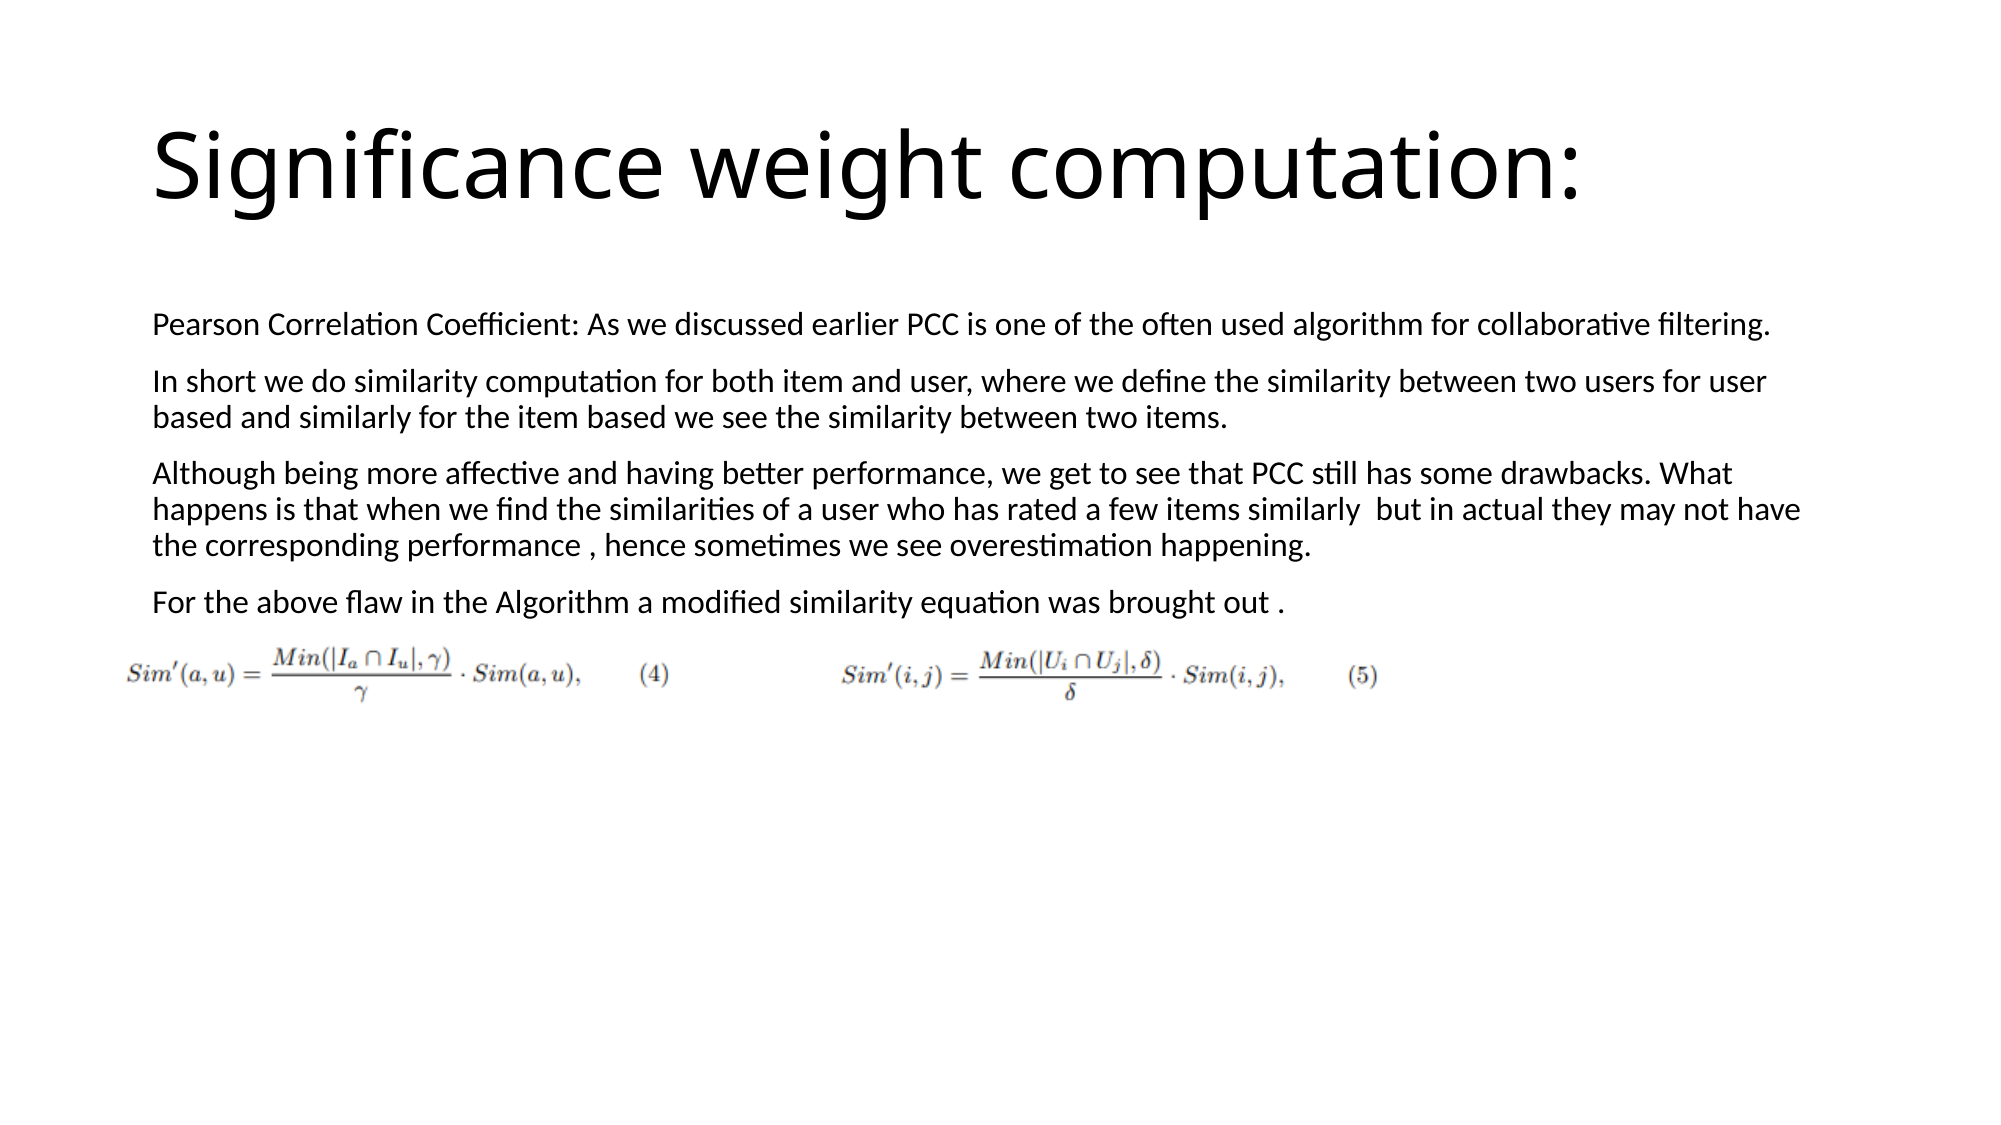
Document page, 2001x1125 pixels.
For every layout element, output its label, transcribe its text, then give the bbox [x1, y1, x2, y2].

picture [117, 643, 690, 707]
picture [834, 648, 1397, 702]
title Significance weight computation: [137, 59, 1863, 278]
list Pearson Correlation Coefficient: As we discussed earlier PCC is one of the often used algorithm for collaborative filtering. In short we do similarity computation for both item and user, where we define the similarity between two users for user based and similarly for the item based we see the similarity between two items. Although being more affective and having better performance, we get to see that PCC still has some drawbacks. What happens is that when we find the similarities of a user who has rated a few items similarly but in actual they may not have the corresponding performance , hence sometimes we see overestimation happening. For the above flaw in the Algorithm a modified similarity equation was brought out . [137, 299, 1863, 1014]
